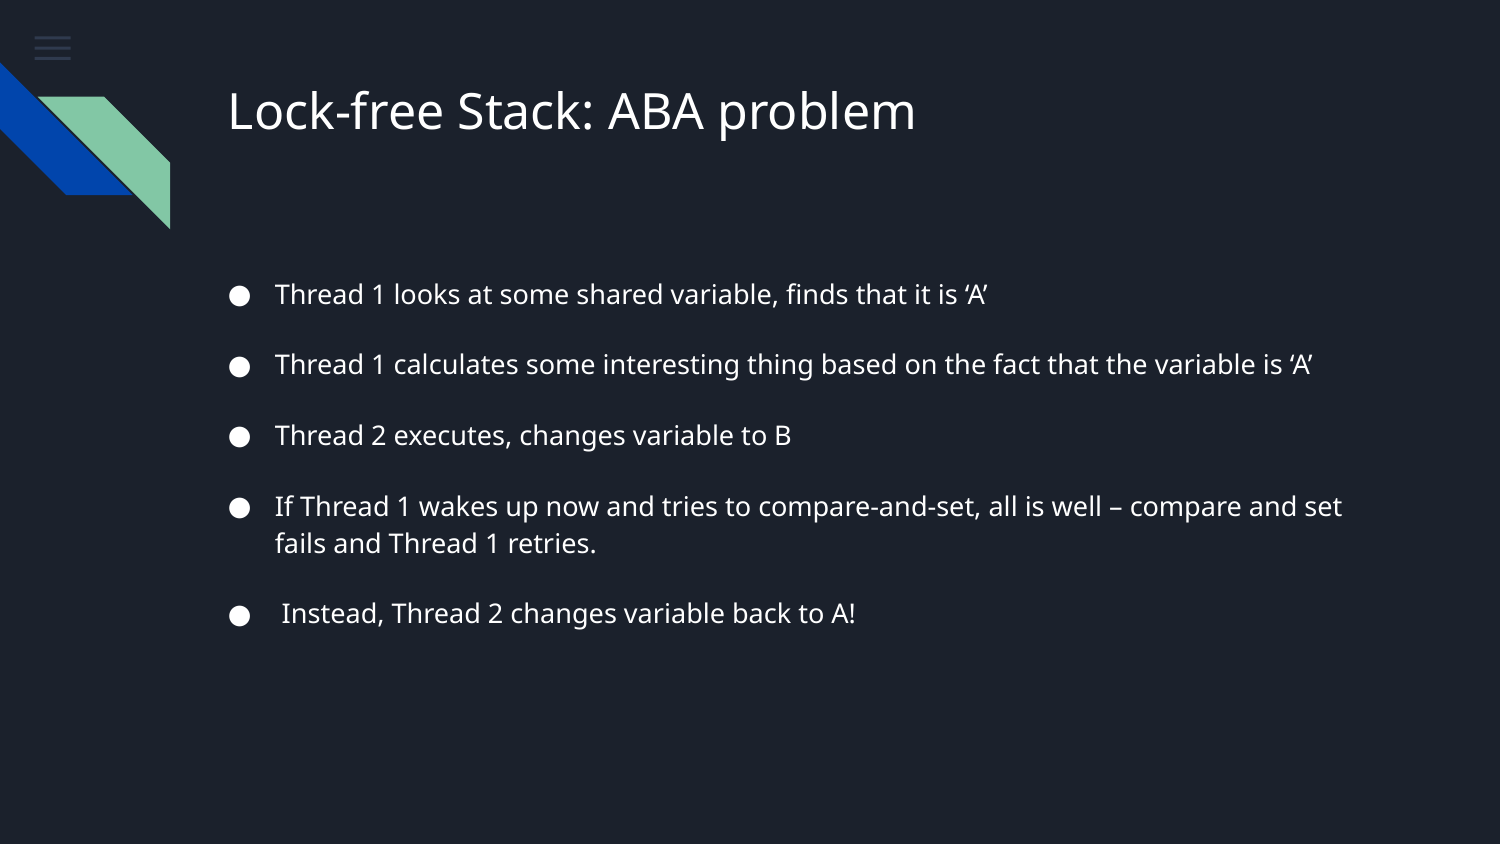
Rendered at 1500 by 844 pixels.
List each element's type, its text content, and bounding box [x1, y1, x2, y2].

list Thread 1 looks at some shared variable, finds that it is ‘A’ Thread 1 calculates some interesting thing based on the fact that the variable is ‘A’ Thread 2 executes, changes variable to B If Thread 1 wakes up now and tries to compare-and-set, all is well – compare and set fails and Thread 1 retries. Instead, Thread 2 changes variable back to A! [212, 257, 1368, 735]
title Lock-free Stack: ABA problem [212, 64, 1368, 215]
